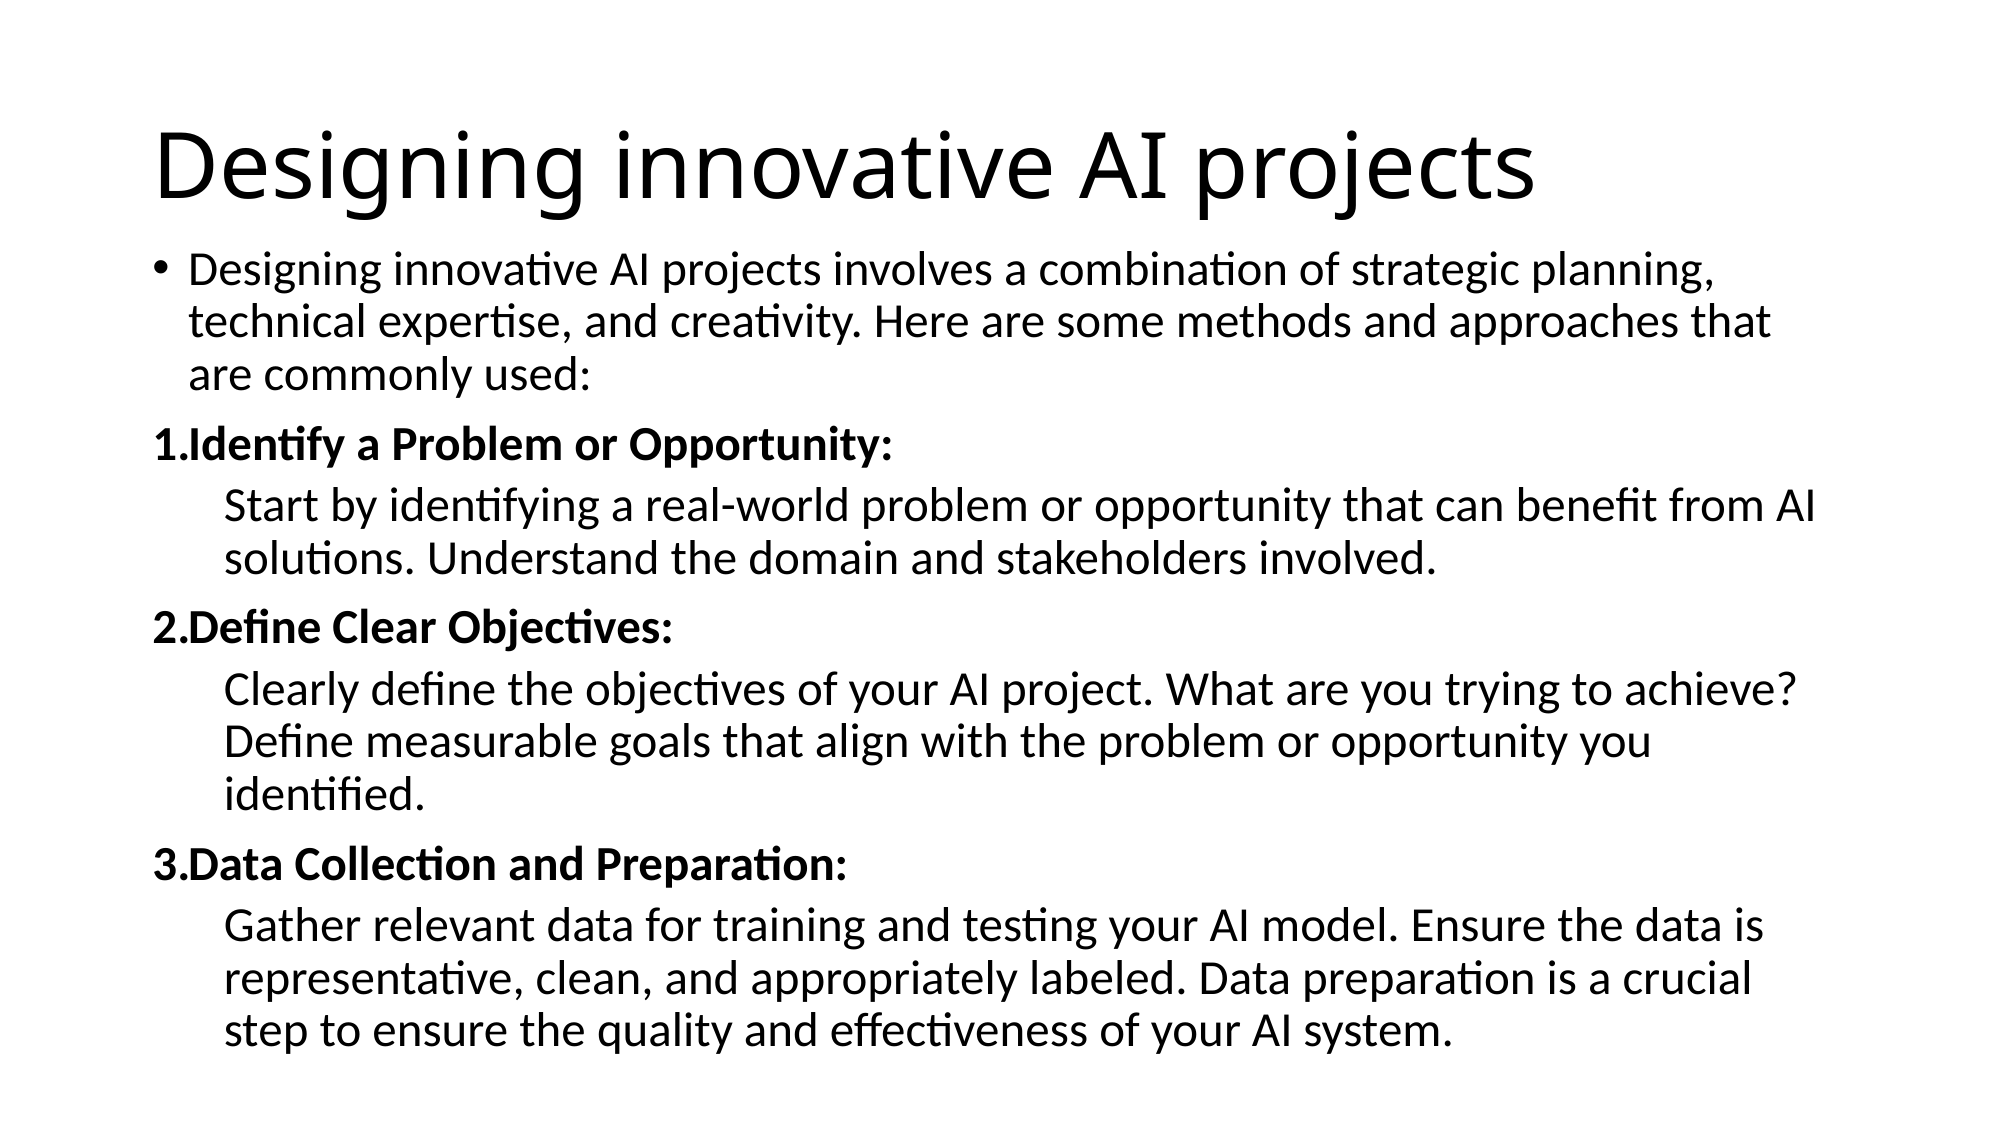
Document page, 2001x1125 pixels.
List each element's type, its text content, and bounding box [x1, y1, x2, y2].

title Designing innovative AI projects [137, 59, 1863, 235]
list Designing innovative AI projects involves a combination of strategic planning, technical expertise, and creativity. Here are some methods and approaches that are commonly used: Identify a Problem or Opportunity: Start by identifying a real-world problem or opportunity that can benefit from AI solutions. Understand the domain and stakeholders involved. Define Clear Objectives: Clearly define the objectives of your AI project. What are you trying to achieve? Define measurable goals that align with the problem or opportunity you identified. Data Collection and Preparation: Gather relevant data for training and testing your AI model. Ensure the data is representative, clean, and appropriately labeled. Data preparation is a crucial step to ensure the quality and effectiveness of your AI system. [137, 235, 1863, 1066]
